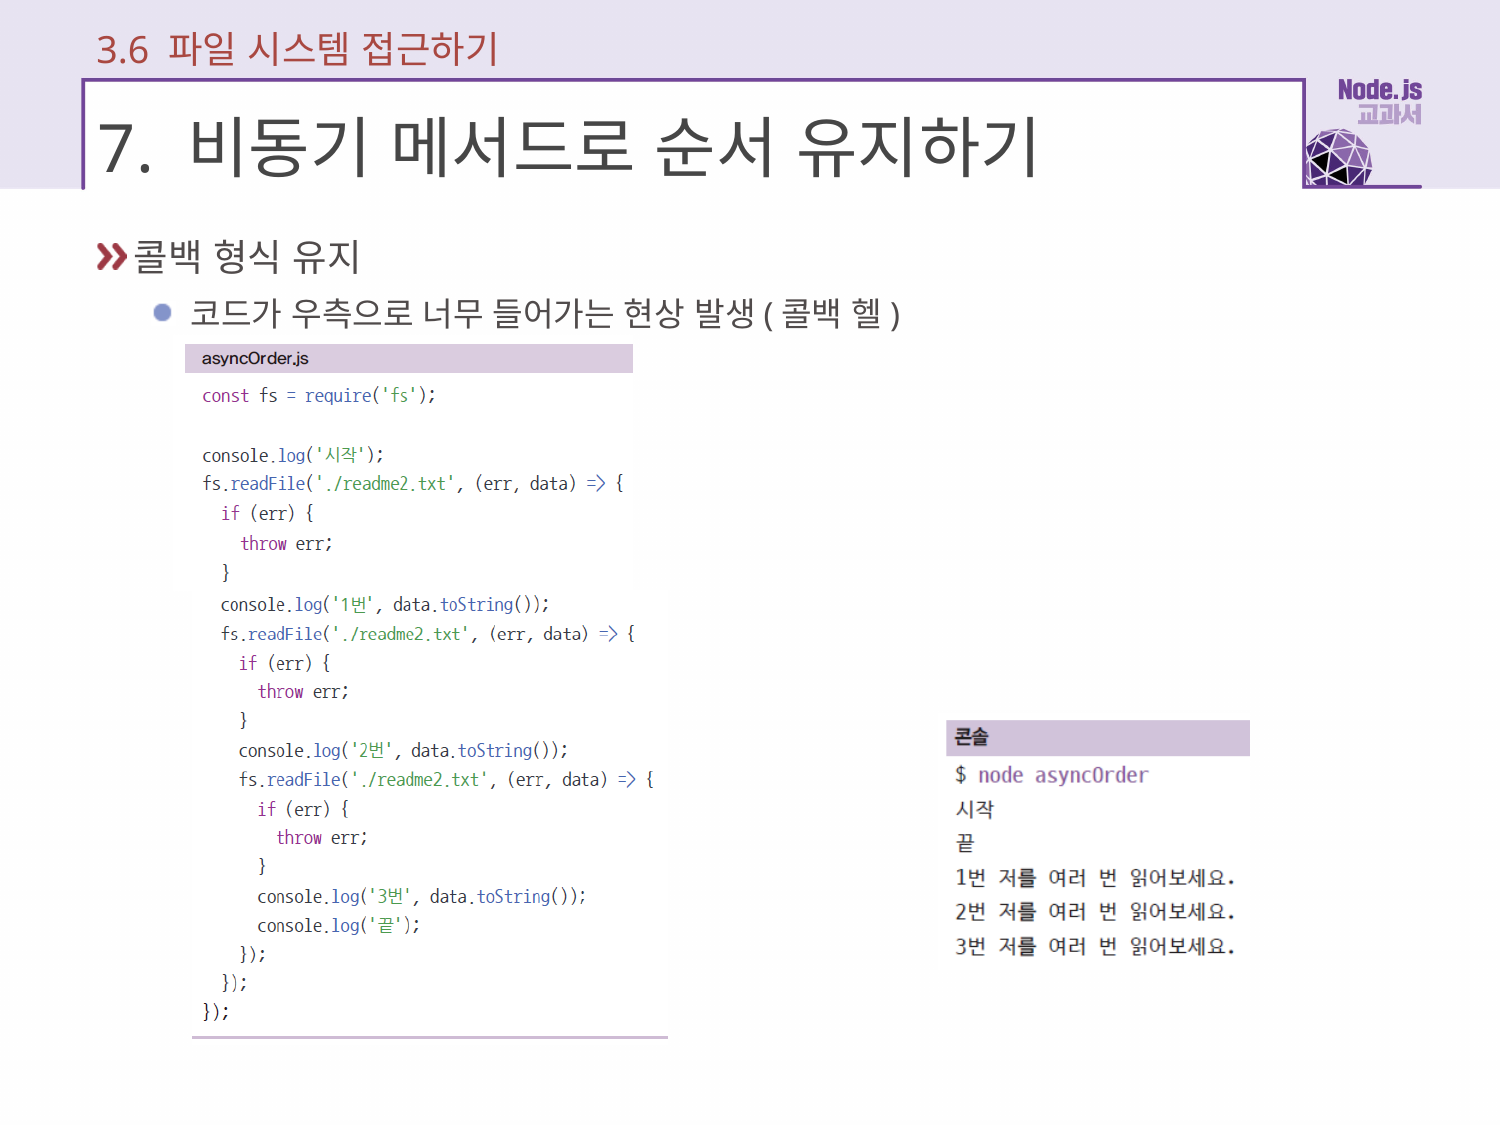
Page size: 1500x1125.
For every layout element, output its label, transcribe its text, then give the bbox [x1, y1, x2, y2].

title 7. 비동기 메서드로 순서 유지하기 [82, 61, 1413, 193]
text_box 3.6 파일 시스템 접근하기 [81, 14, 807, 62]
list 콜백 형식 유지 코드가 우측으로 너무 들어가는 현상 발생(콜백 헬) [81, 222, 1412, 1037]
picture [0, 0, 1500, 1125]
